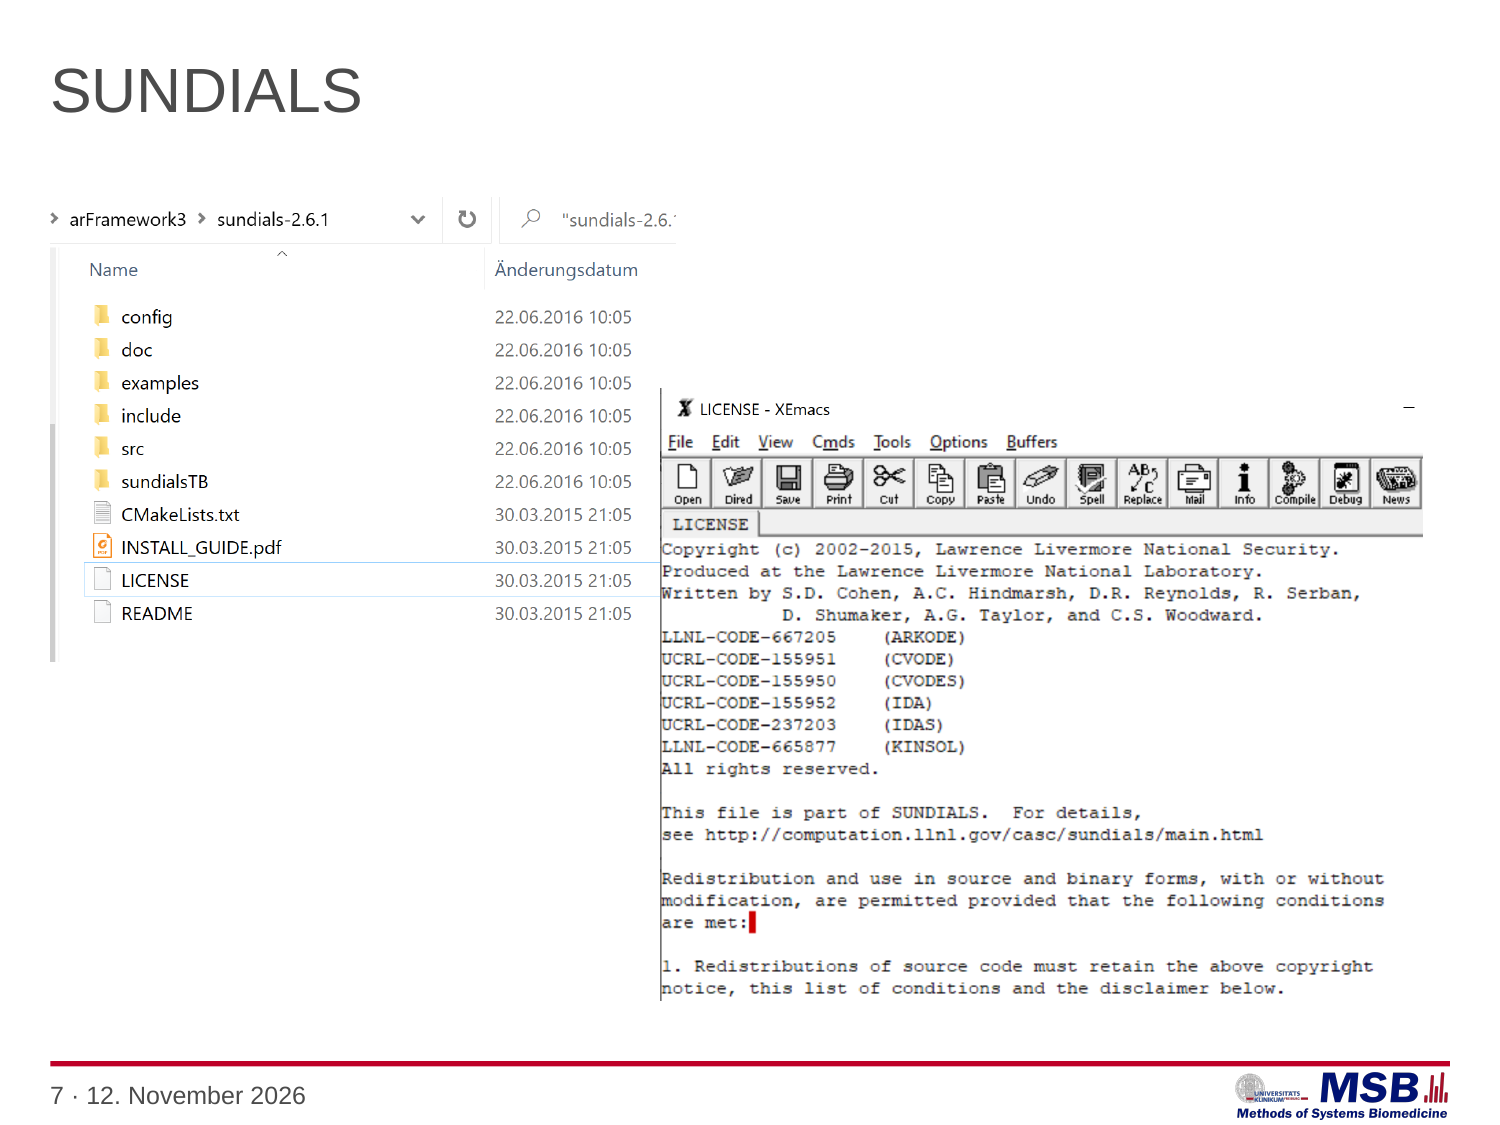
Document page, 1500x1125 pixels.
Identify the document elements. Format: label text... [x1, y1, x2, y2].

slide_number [50, 1064, 391, 1125]
title SUNDIALS [50, 50, 1450, 126]
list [49, 196, 676, 663]
picture [1234, 1072, 1450, 1122]
picture [660, 388, 1423, 1001]
